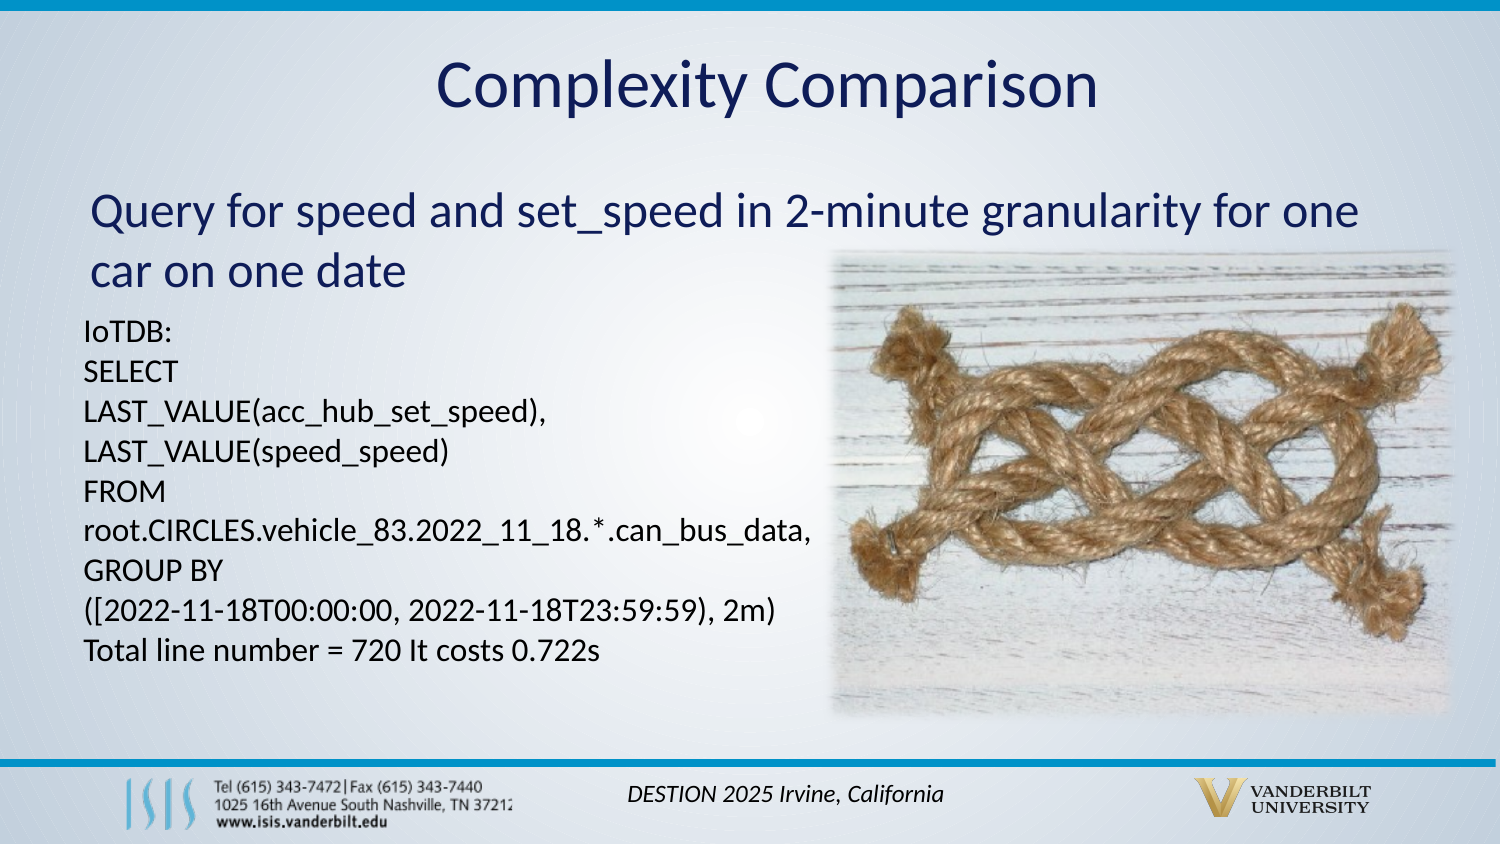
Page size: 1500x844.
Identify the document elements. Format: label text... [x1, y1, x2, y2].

picture [823, 245, 1460, 724]
text_box Complexity Comparison [187, 0, 1350, 171]
text_box DESTION 2025 Irvine, California [612, 769, 1366, 815]
picture [1194, 778, 1371, 817]
list Query for speed and set_speed in 2-minute granularity for one car on one date [75, 170, 1425, 301]
text_box IoTDB: SELECT LAST_VALUE(acc_hub_set_speed), LAST_VALUE(speed_speed) FROM root.CIRCLES.vehicle_83.2022_11_18.*.can_bus_data, GROUP BY ([2022-11-18T00:00:00, 2022-11-18T23:59:59), 2m) Total line number = 720 It costs 0.722s [68, 301, 818, 676]
